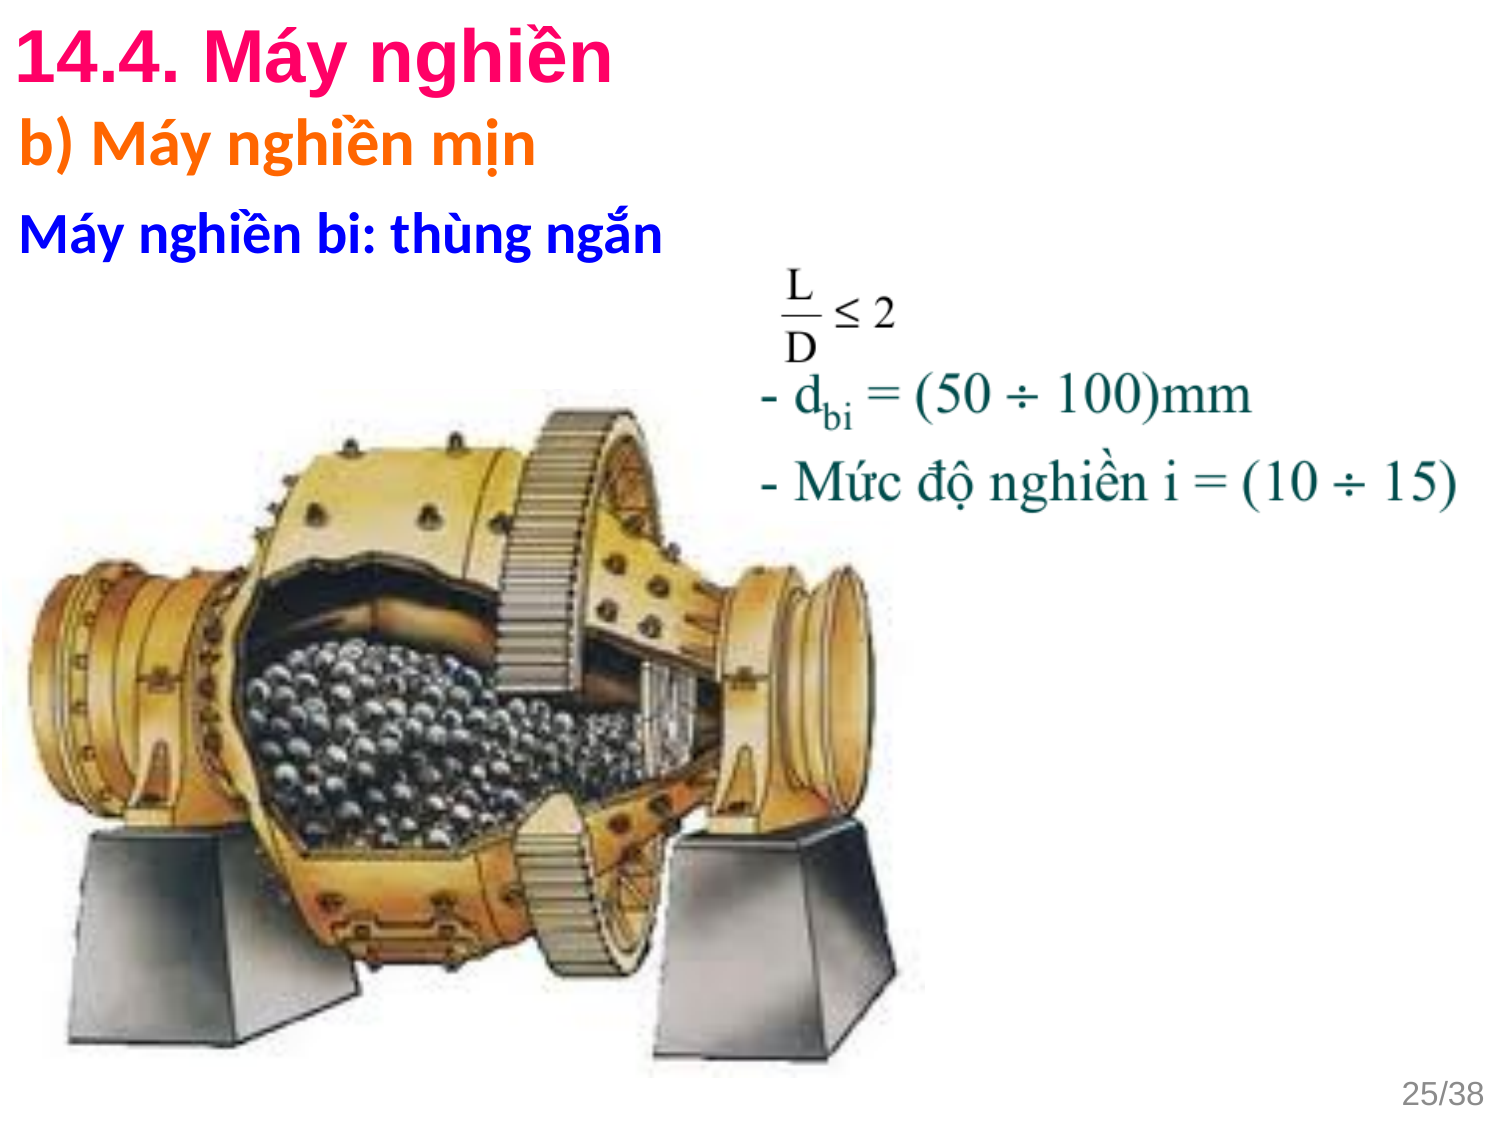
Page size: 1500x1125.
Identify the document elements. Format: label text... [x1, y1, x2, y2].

slide_number 25/38 [1149, 1062, 1500, 1123]
text_box Máy nghiền bi: thùng ngắn [4, 187, 679, 273]
picture [2, 265, 1462, 1078]
text_box b) Máy nghiền mịn [4, 91, 553, 187]
text_box 14.4. Máy nghiền [0, 0, 1500, 105]
